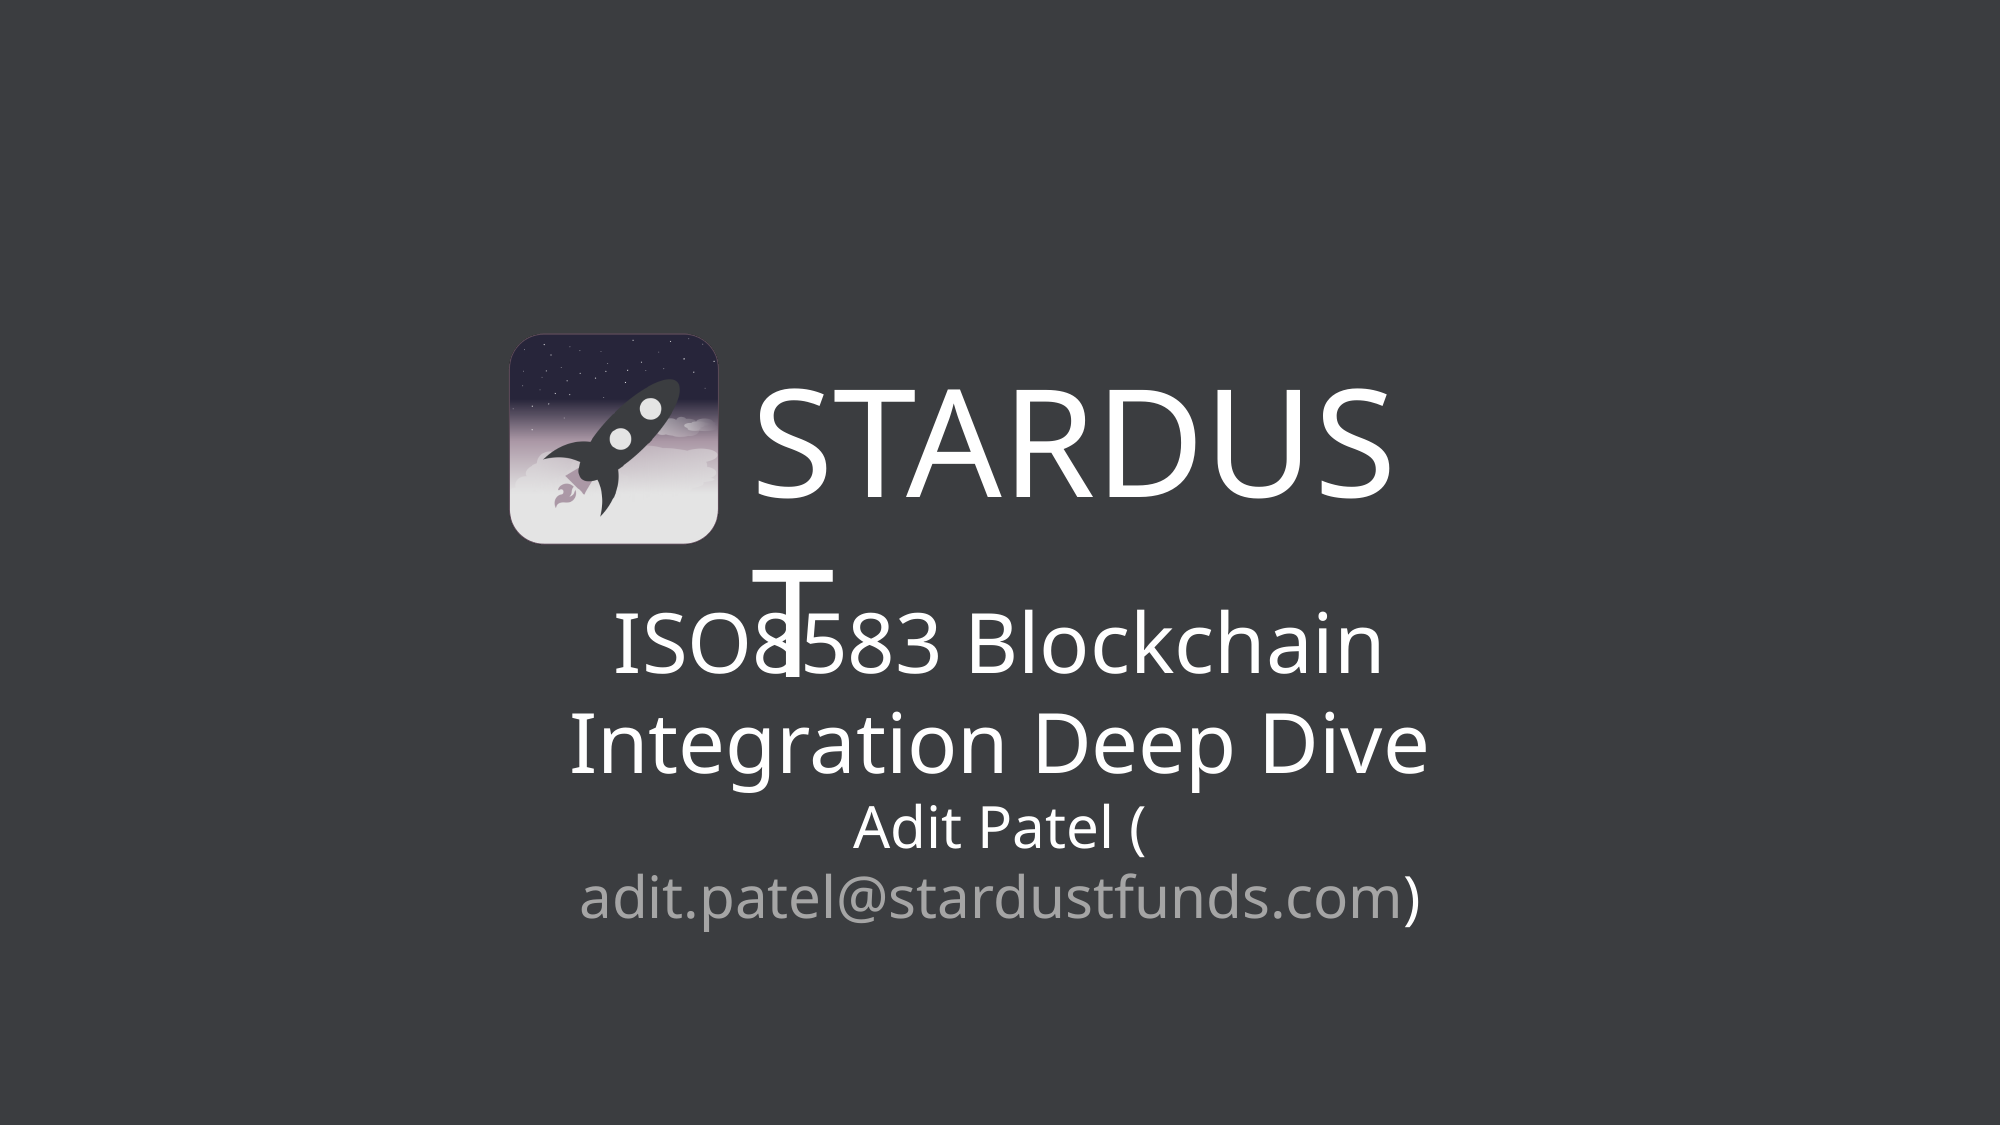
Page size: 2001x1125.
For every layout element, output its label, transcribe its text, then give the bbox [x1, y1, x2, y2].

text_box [507, 333, 1492, 545]
text_box ISO8583 Blockchain Integration Deep Dive Adit Patel (adit.patel@stardustfunds.com) [443, 582, 1557, 1027]
